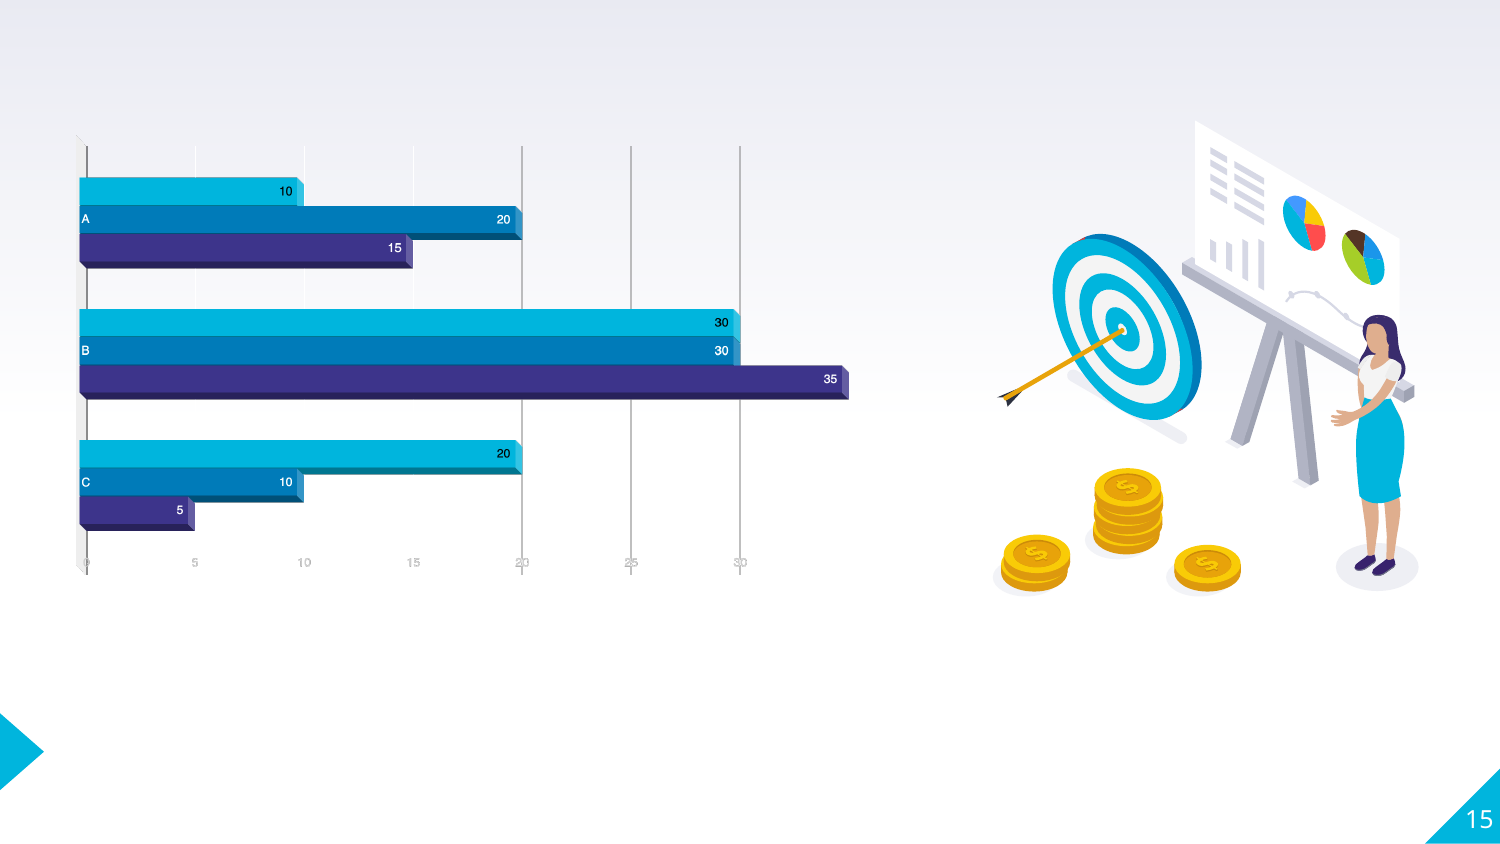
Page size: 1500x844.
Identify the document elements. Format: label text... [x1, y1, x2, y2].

picture [74, 133, 849, 575]
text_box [992, 120, 1419, 597]
slide_number 15 [1418, 760, 1494, 838]
